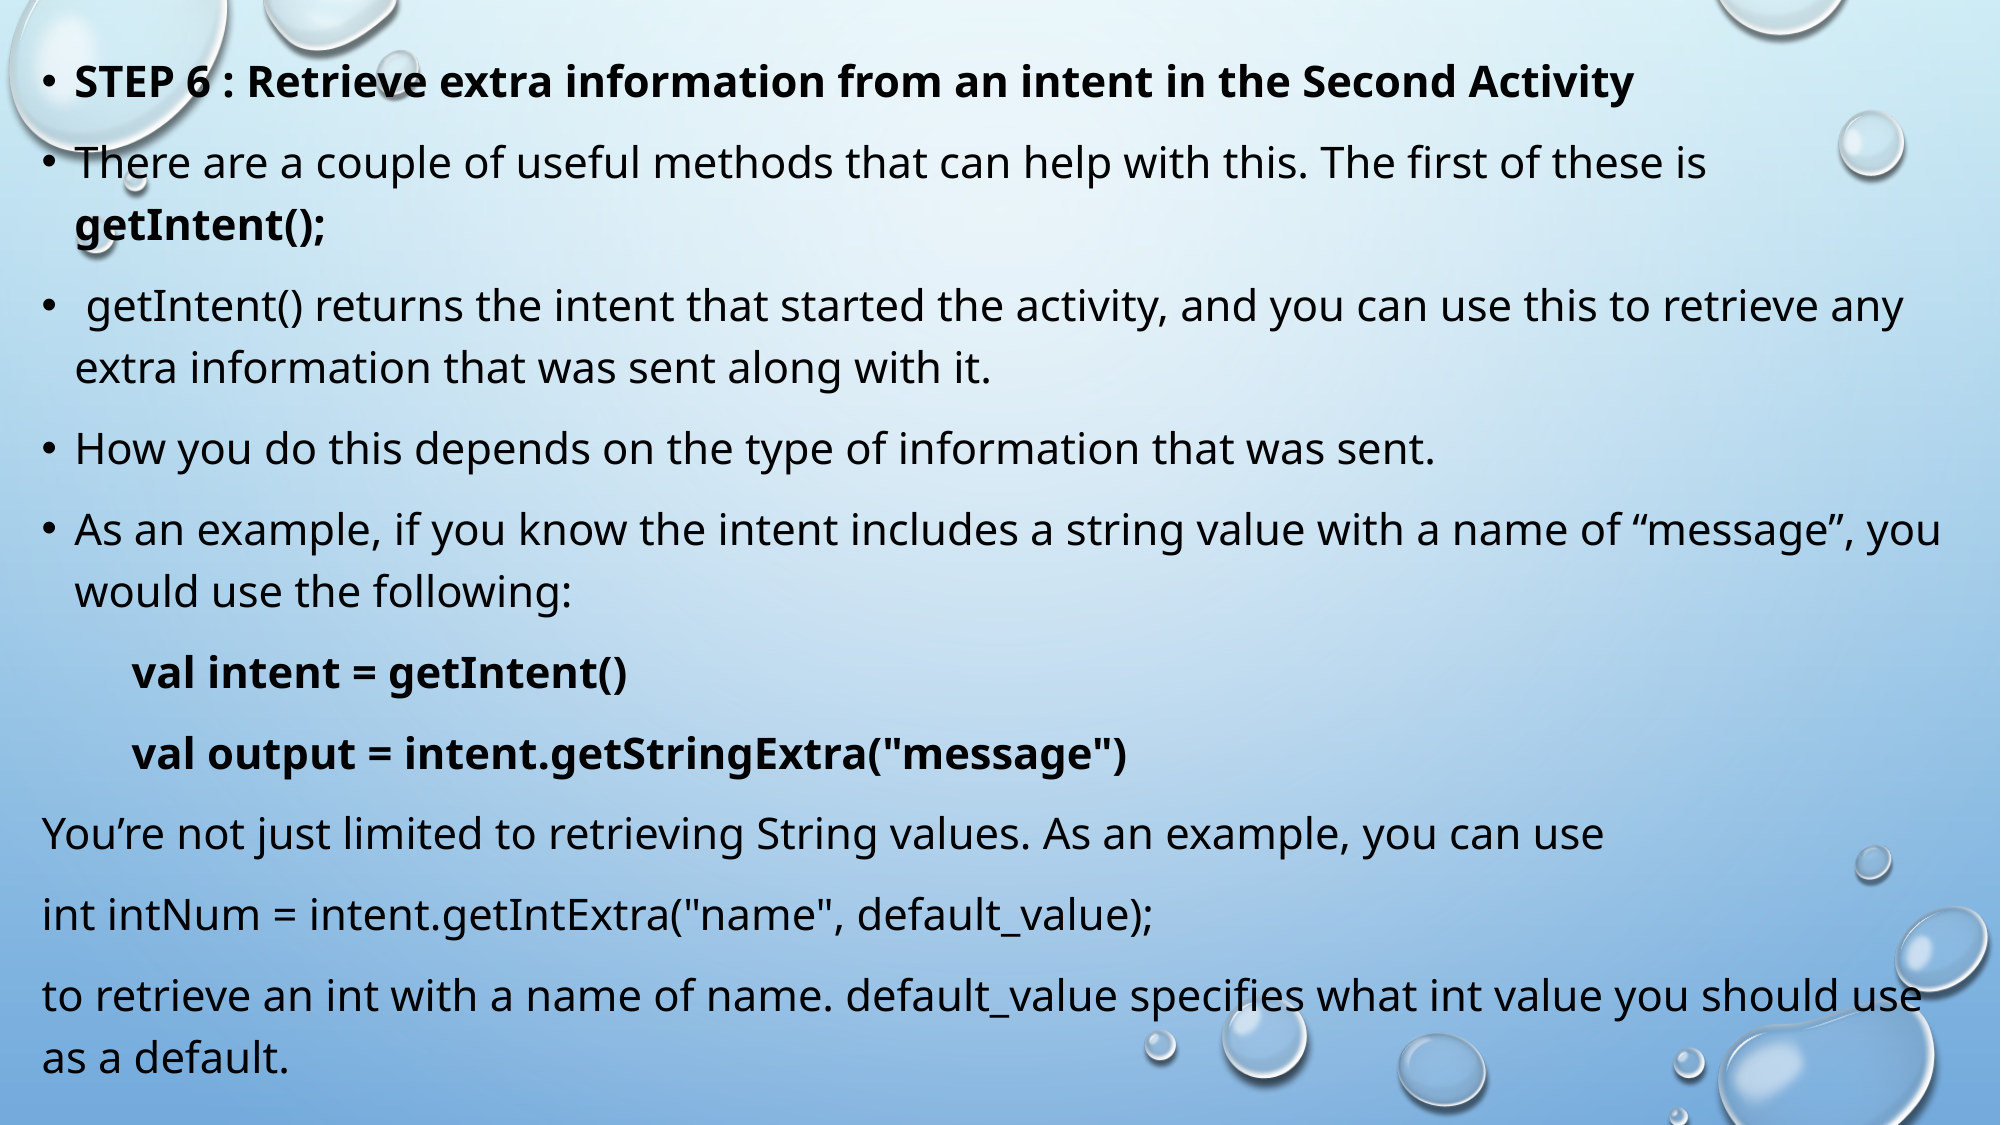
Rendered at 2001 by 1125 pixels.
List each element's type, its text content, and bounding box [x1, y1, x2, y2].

list Step 6 : Retrieve extra information from an intent in the Second Activity There are a couple of useful methods that can help with this. The first of these is getIntent(); getIntent() returns the intent that started the activity, and you can use this to retrieve any extra information that was sent along with it. How you do this depends on the type of information that was sent. As an example, if you know the intent includes a string value with a name of “message”, you would use the following: val intent = getIntent() val output = intent.getStringExtra("message") You’re not just limited to retrieving String values. As an example, you can use int intNum = intent.getIntExtra("name", default_value); to retrieve an int with a name of name. default_value specifies what int value you should use as a default. [26, 36, 1979, 1102]
picture [0, 0, 2000, 1125]
